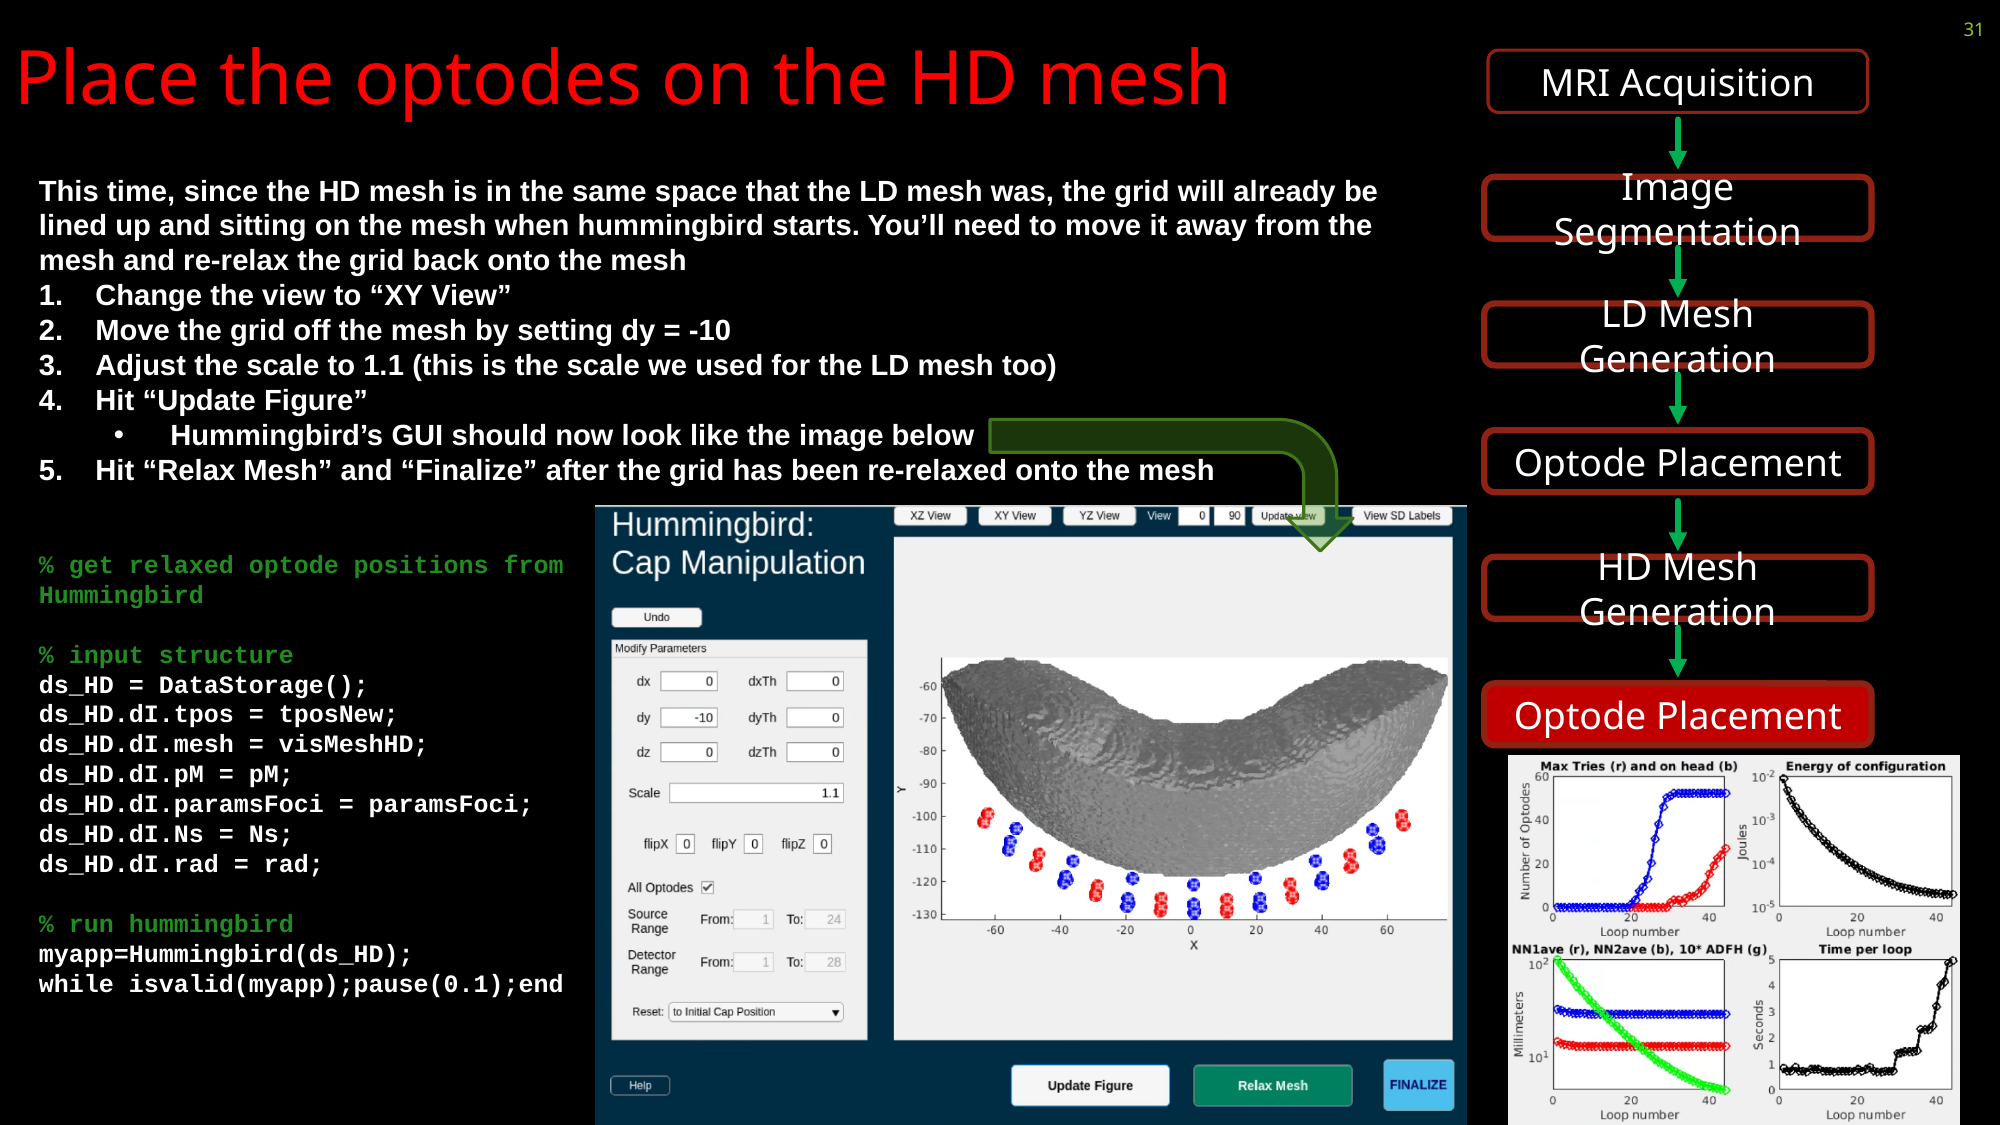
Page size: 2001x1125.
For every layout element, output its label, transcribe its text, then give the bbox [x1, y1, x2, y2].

text_box % get relaxed optode positions from Hummingbird % input structure ds_HD = DataStorage(); ds_HD.dI.tpos = tposNew; ds_HD.dI.mesh = visMeshHD; ds_HD.dI.pM = pM; ds_HD.dI.paramsFoci = paramsFoci; ds_HD.dI.Ns = Ns; ds_HD.dI.rad = rad; % run hummingbird myapp=Hummingbird(ds_HD); while isvalid(myapp);pause(0.1);end [24, 564, 590, 1005]
text_box LD Mesh Generation [1482, 301, 1874, 367]
text_box MRI Acquisition [1486, 48, 1870, 114]
text_box Optode Placement [1482, 681, 1874, 747]
text_box This time, since the HD mesh is in the same space that the LD mesh was, the grid will already be lined up and sitting on the mesh when hummingbird starts. You’ll need to move it away from the mesh and re-relax the grid back onto the mesh Change the view to “XY View” Move the grid off the mesh by setting dy = -10 Adjust the scale to 1.1 (this is the scale we used for the LD mesh too) Hit “Update Figure” Hummingbird’s GUI should now look like the image below Hit “Relax Mesh” and “Finalize” after the grid has been re-relaxed onto the mesh [24, 164, 1402, 564]
text_box [988, 417, 1339, 504]
text_box Optode Placement [1482, 428, 1874, 494]
picture [594, 505, 1468, 1125]
picture [1507, 755, 1960, 1125]
slide_number 31 [1887, 0, 2000, 61]
text_box Image Segmentation [1482, 175, 1874, 241]
text_box Place the optodes on the HD mesh [0, 0, 2000, 149]
text_box HD Mesh Generation [1482, 555, 1874, 621]
